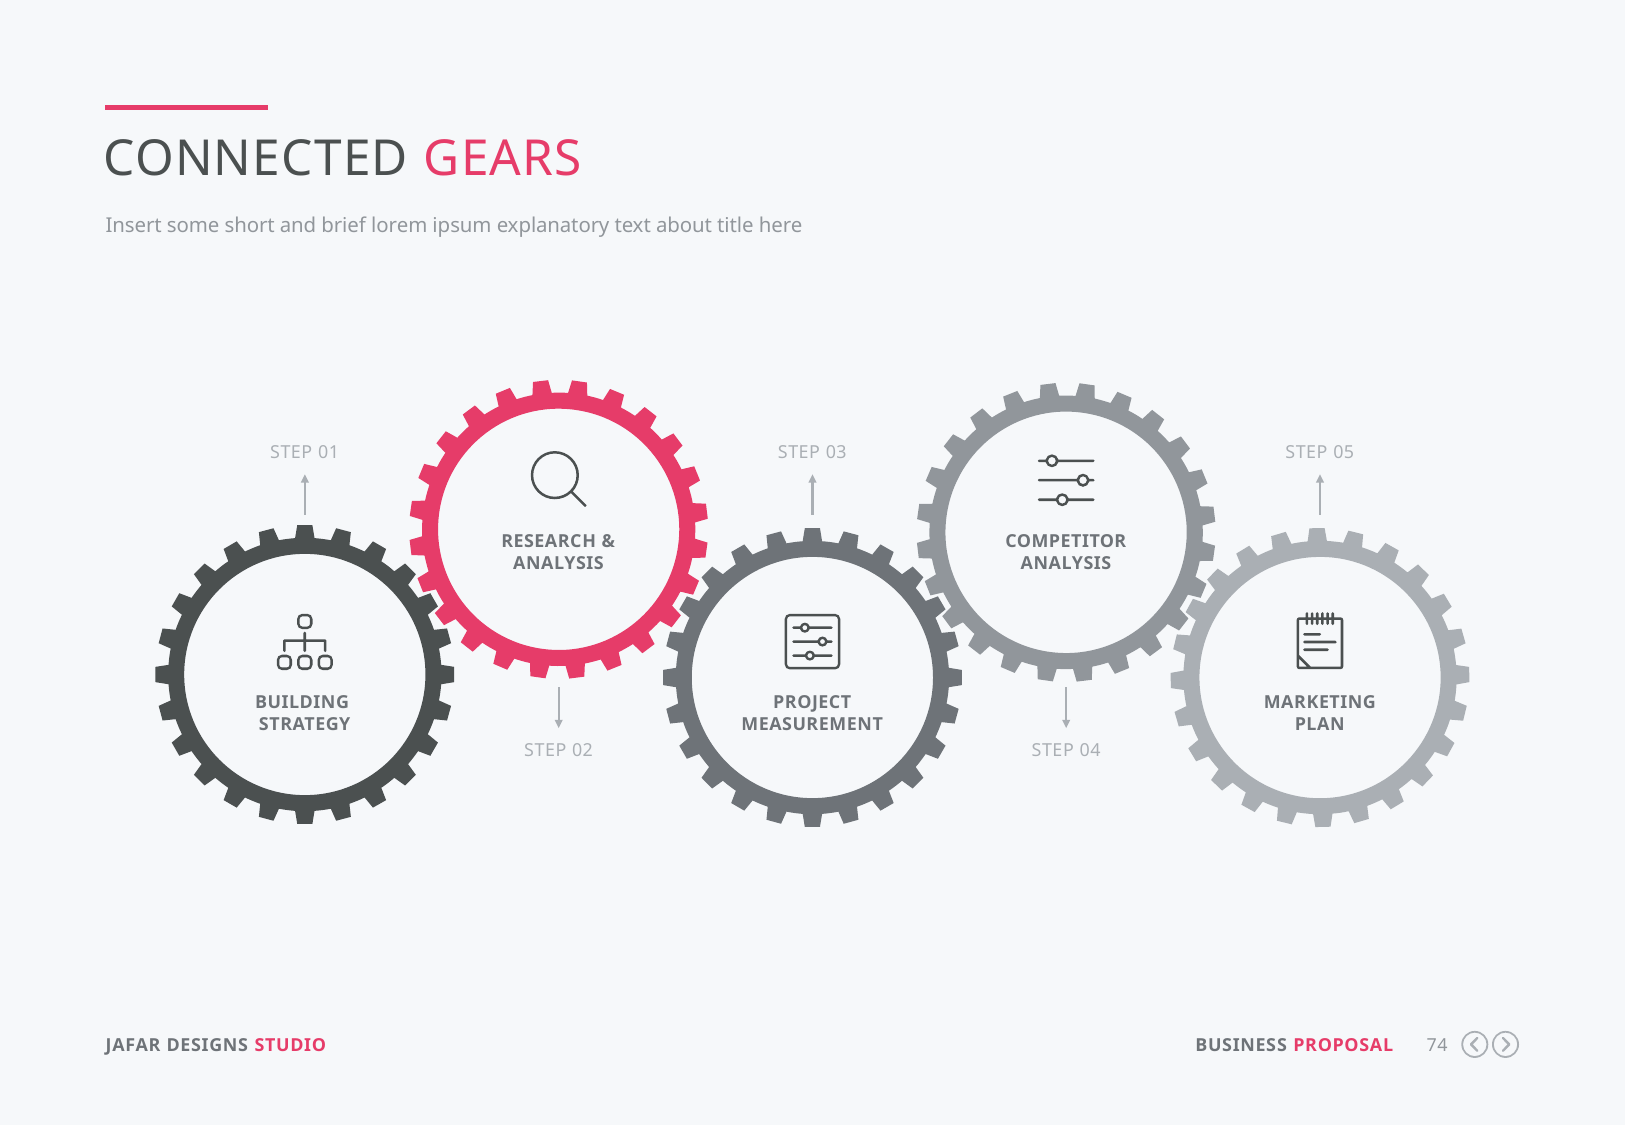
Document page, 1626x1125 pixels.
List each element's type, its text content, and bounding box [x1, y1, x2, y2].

text_box [663, 528, 962, 827]
text_box [916, 383, 1216, 682]
text_box [283, 631, 327, 653]
text_box Project Measurement [724, 690, 901, 734]
text_box [1037, 473, 1095, 487]
text_box [1037, 454, 1095, 468]
text_box [276, 654, 293, 671]
text_box [317, 654, 333, 671]
text_box Step 01 [237, 440, 372, 463]
text_box Competitor Analysis [978, 529, 1154, 574]
text_box Research & Analysis [470, 529, 647, 574]
list Insert some short and brief lorem ipsum explanatory text about title here [105, 209, 1519, 241]
text_box Step 03 [745, 440, 880, 463]
text_box Step 05 [1253, 440, 1387, 463]
text_box [784, 613, 841, 670]
text_box [297, 613, 313, 630]
text_box Step 04 [999, 738, 1133, 761]
list Connected gears [103, 125, 1518, 188]
text_box [530, 451, 587, 507]
text_box [297, 654, 313, 671]
text_box Marketing Plan [1232, 690, 1408, 734]
text_box [409, 380, 708, 679]
text_box [155, 525, 455, 824]
text_box [1170, 528, 1470, 828]
text_box [1296, 612, 1344, 670]
text_box [1037, 493, 1095, 507]
text_box Building Strategy [217, 690, 393, 734]
text_box Step 02 [491, 738, 626, 761]
